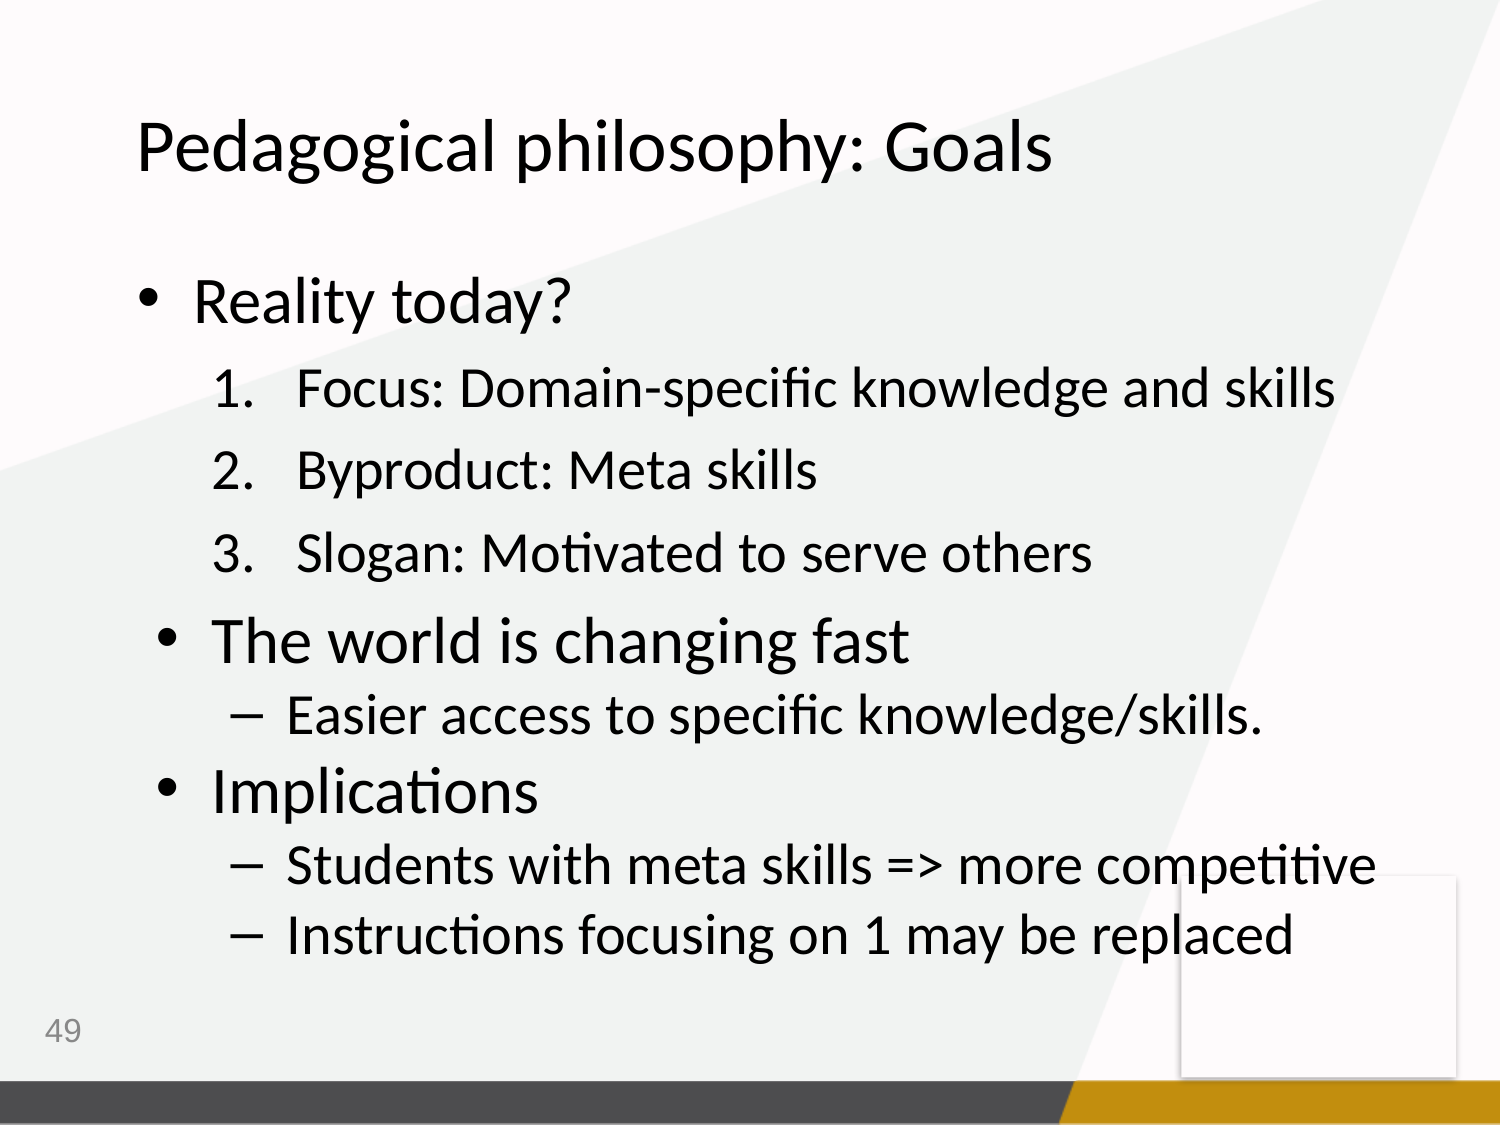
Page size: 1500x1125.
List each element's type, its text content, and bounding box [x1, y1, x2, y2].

picture [0, 0, 1500, 1125]
text_box Pedagogical philosophy: Goals Reality today? Focus: Domain-specific knowledge and skills Byproduct: Meta skills Slogan: Motivated to serve others The world is changing fast Easier access to specific knowledge/skills. Implications Students with meta skills => more competitive Instructions focusing on 1 may be replaced [121, 88, 1446, 967]
text_box 49 [29, 999, 108, 1060]
text_box [1181, 875, 1457, 1078]
